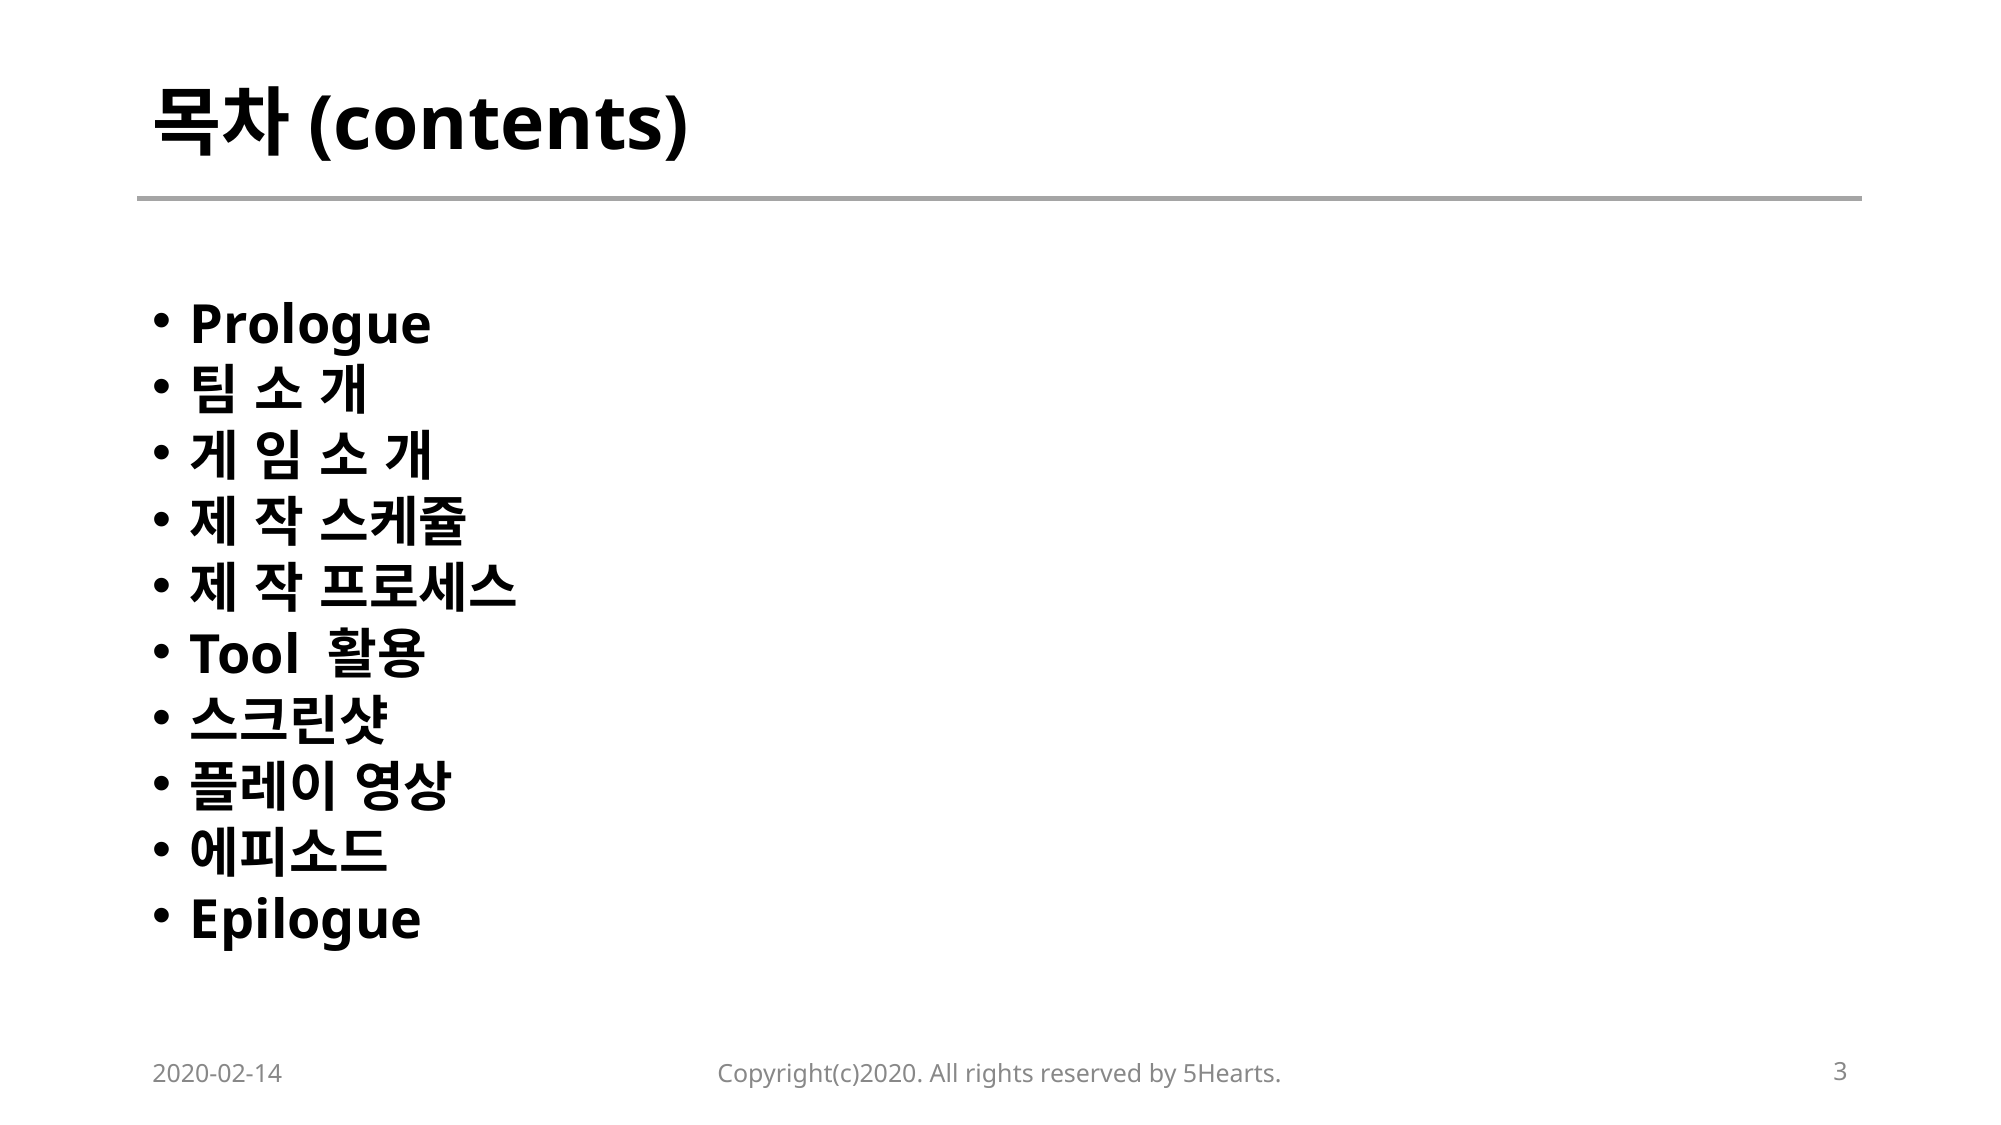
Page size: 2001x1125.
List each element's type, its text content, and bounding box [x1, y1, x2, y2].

list Prologue 팀 소 개 게 임 소 개 제 작 스케쥴 제 작 프로세스 Tool 활용 스크린샷 플레이 영상 에피소드 Epilogue [137, 299, 1863, 1014]
title 목차(contents) [137, 59, 1863, 191]
footer Copyright(c)2020. All rights reserved by 5Hearts. [662, 1042, 1338, 1103]
slide_number 3 [1412, 1042, 1863, 1103]
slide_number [137, 1042, 588, 1103]
